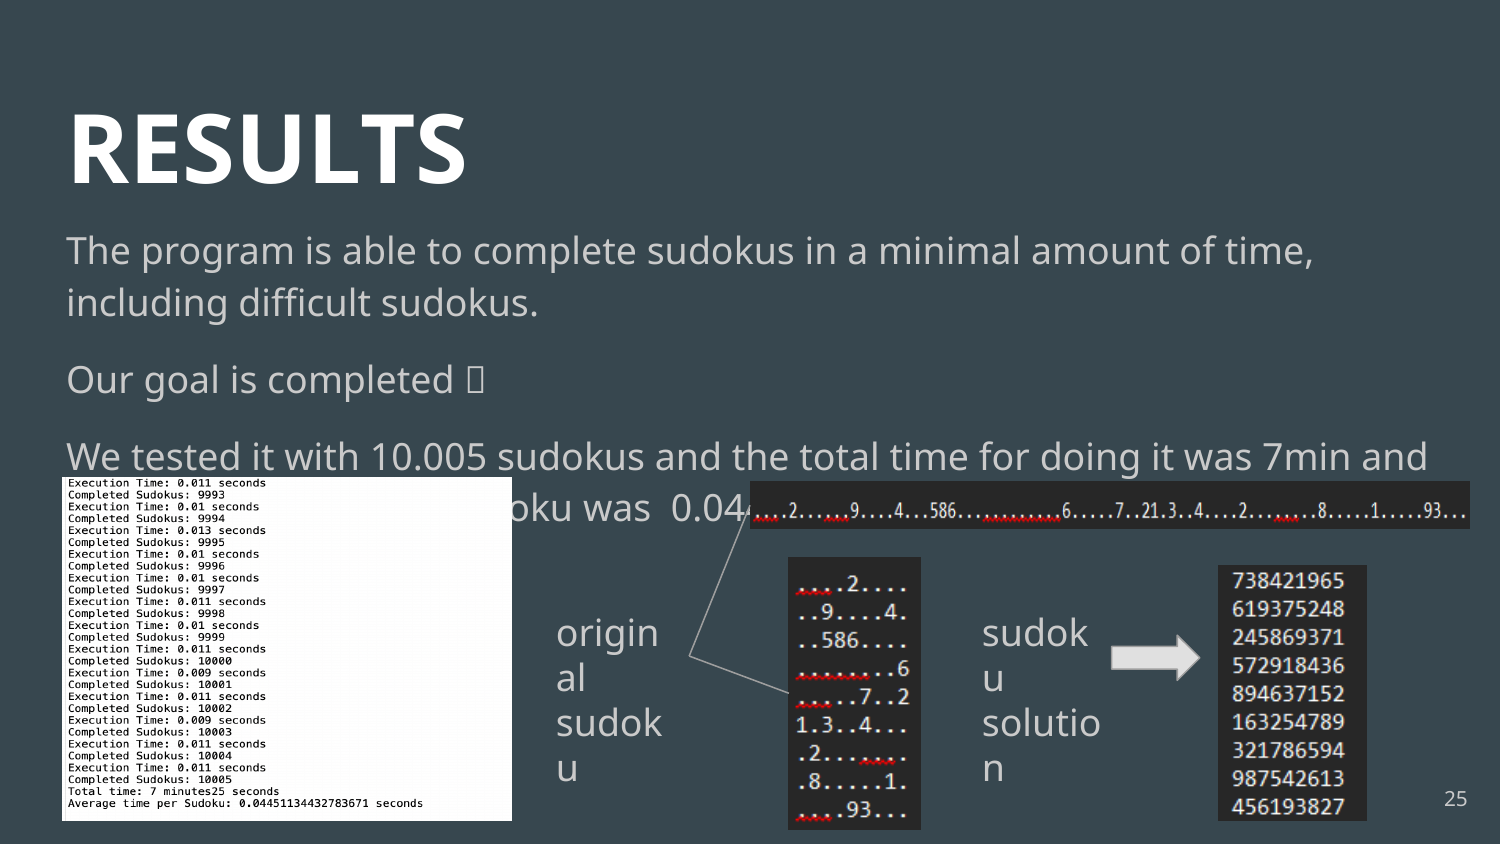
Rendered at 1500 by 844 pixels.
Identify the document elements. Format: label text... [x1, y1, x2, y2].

slide_number 25 [1392, 767, 1483, 833]
text_box [1111, 635, 1200, 681]
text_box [688, 655, 790, 694]
picture [788, 557, 921, 830]
list The program is able to complete sudokus in a minimal amount of time, including difficult sudokus. Our goal is completed ✅ We tested it with 10.005 sudokus and the total time for doing it was 7min and the average time per sudoku was 0.0445 sec. [51, 205, 1449, 603]
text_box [688, 505, 751, 655]
text_box sudoku solution [966, 593, 1122, 768]
title RESULTS [51, 72, 1449, 205]
picture [62, 476, 513, 821]
picture [749, 481, 1470, 530]
picture [1217, 565, 1367, 821]
text_box original sudoku [540, 593, 690, 719]
